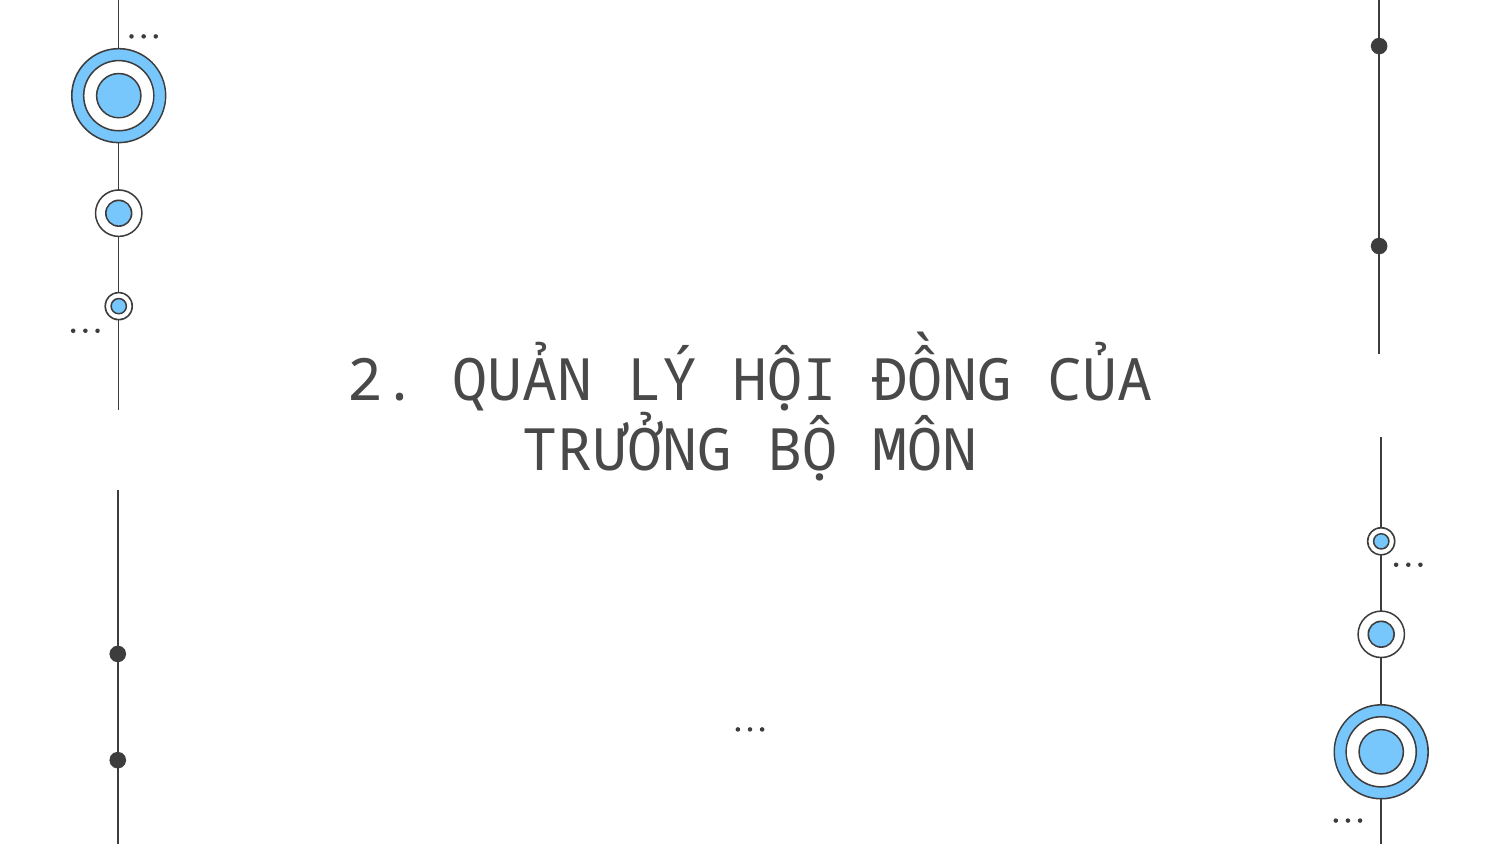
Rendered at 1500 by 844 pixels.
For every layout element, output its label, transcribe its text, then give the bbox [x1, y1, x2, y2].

title 2. QUẢN LÝ HỘI ĐỒNG CỦA TRƯỞNG BỘ MÔN [309, 327, 1191, 517]
